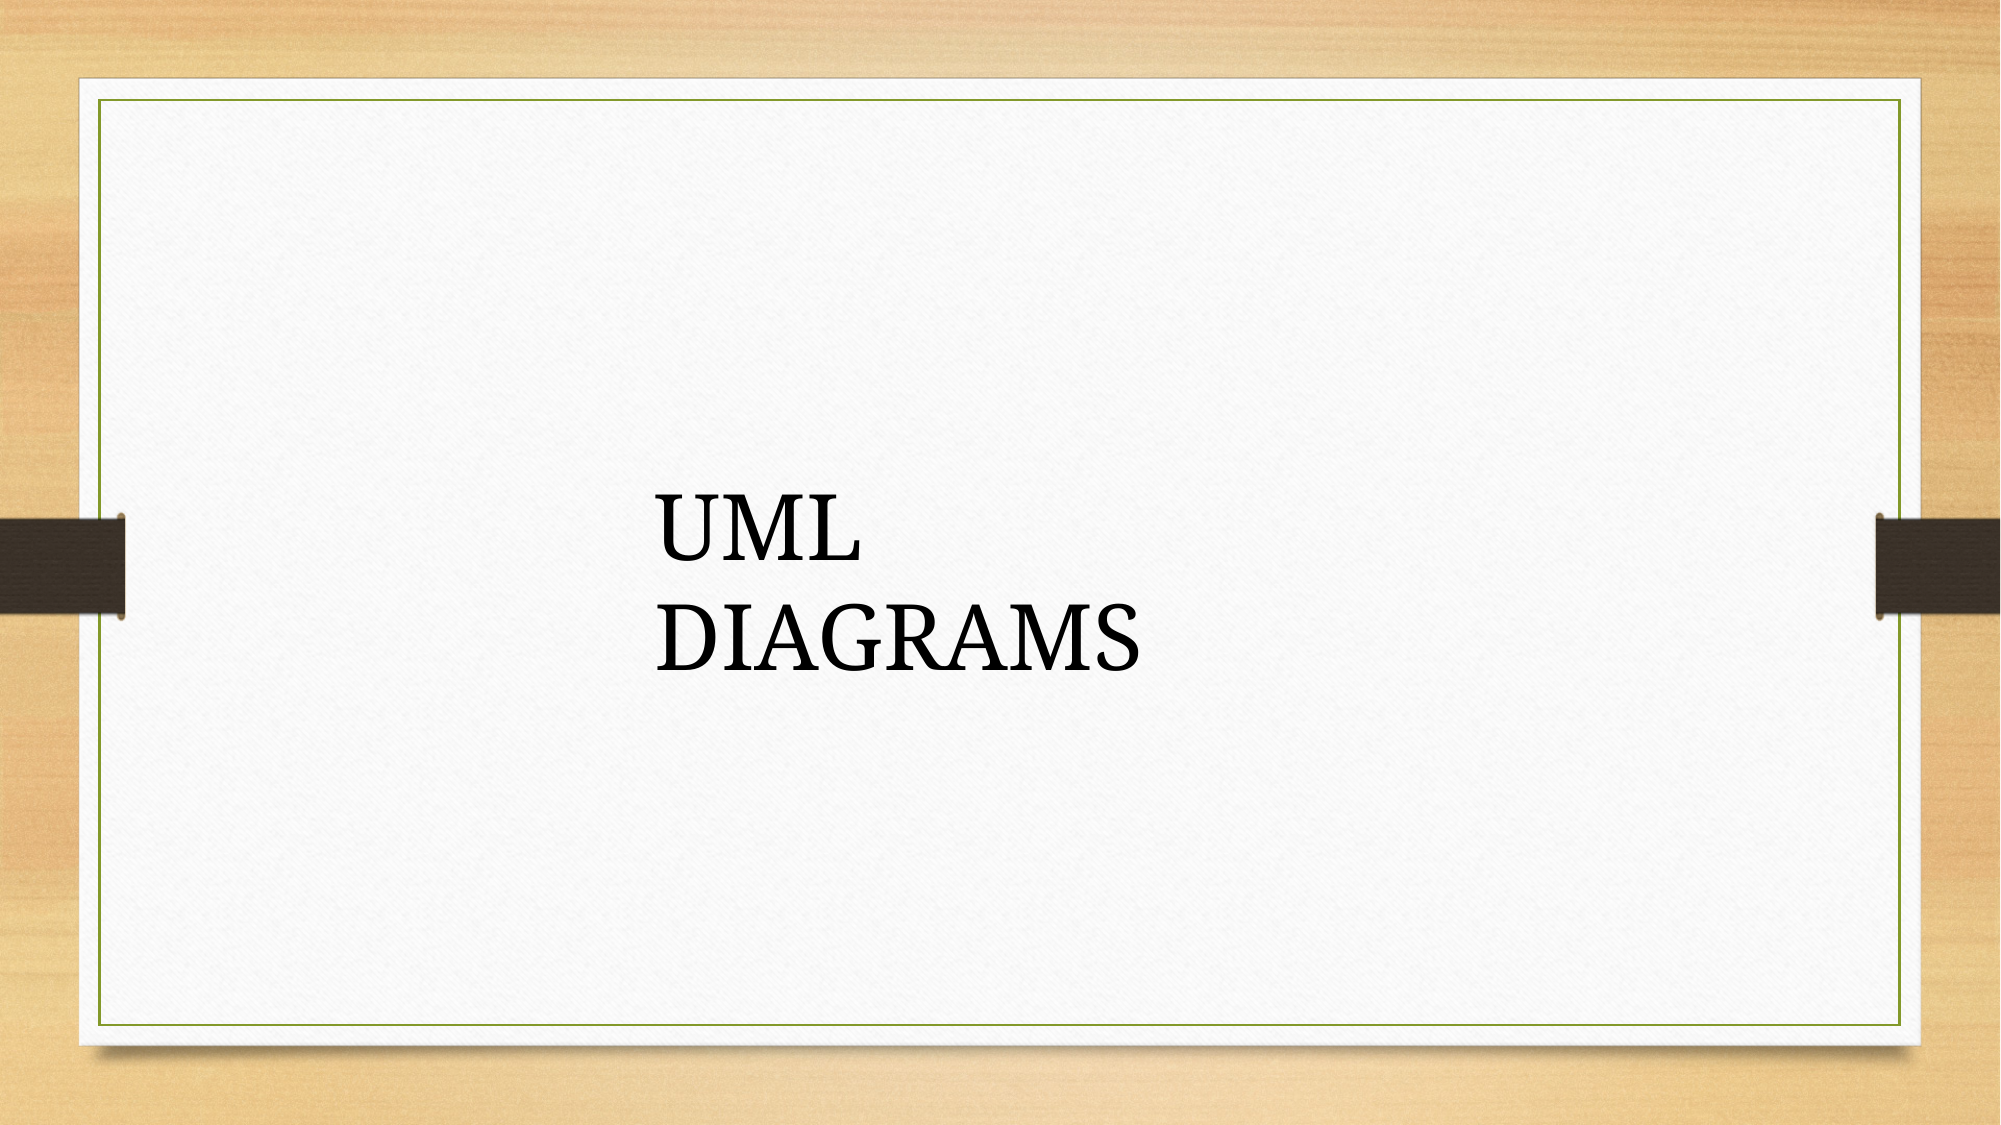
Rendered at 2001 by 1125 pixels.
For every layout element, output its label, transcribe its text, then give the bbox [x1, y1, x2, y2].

picture [0, 0, 2001, 1125]
text_box UML DIAGRAMS [639, 461, 1360, 697]
